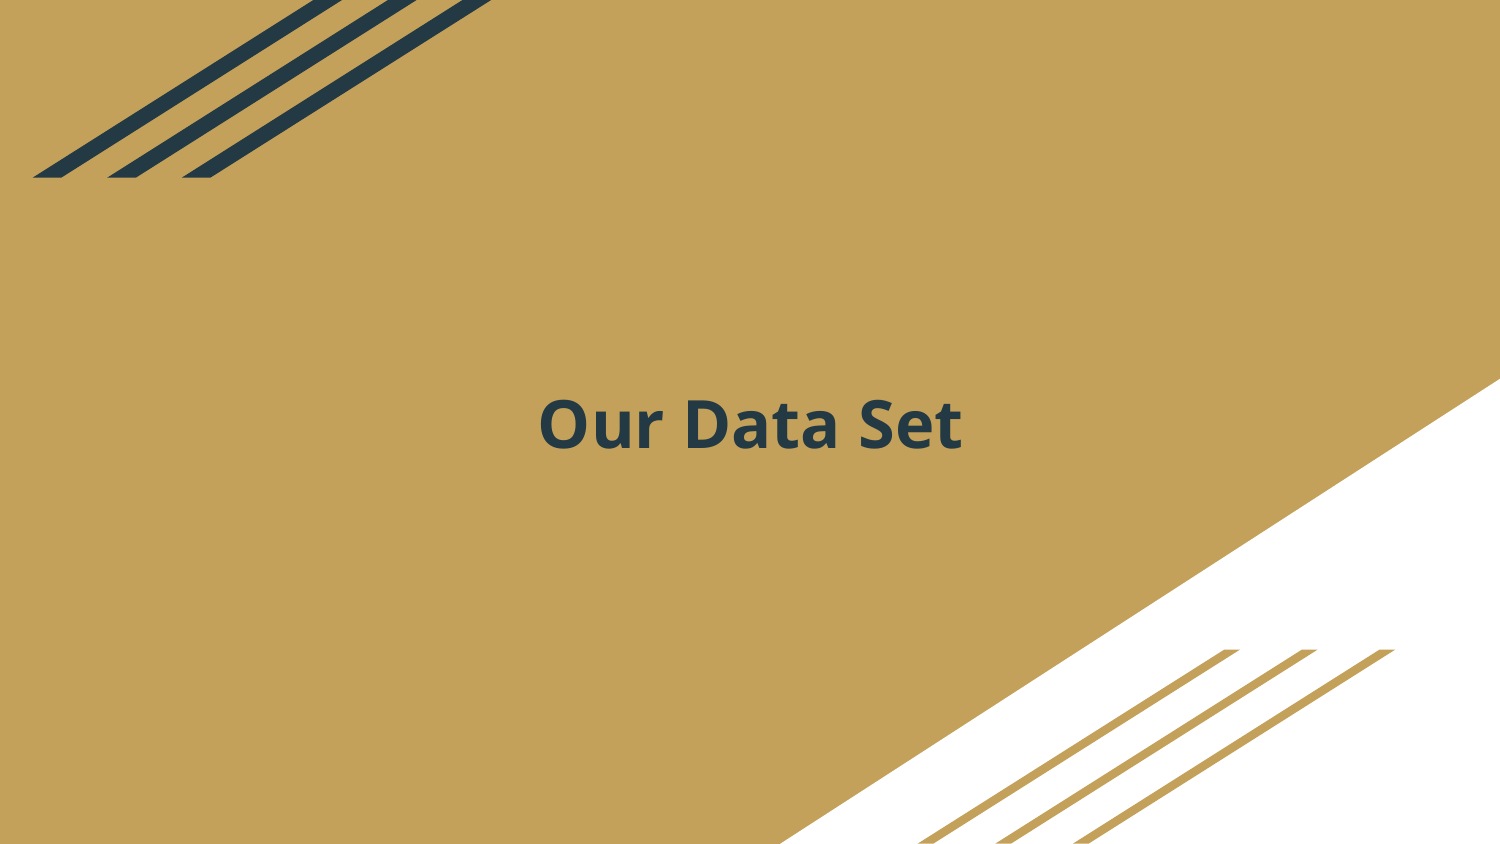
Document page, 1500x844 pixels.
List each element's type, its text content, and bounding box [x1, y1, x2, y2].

title Our Data Set [309, 286, 1192, 557]
